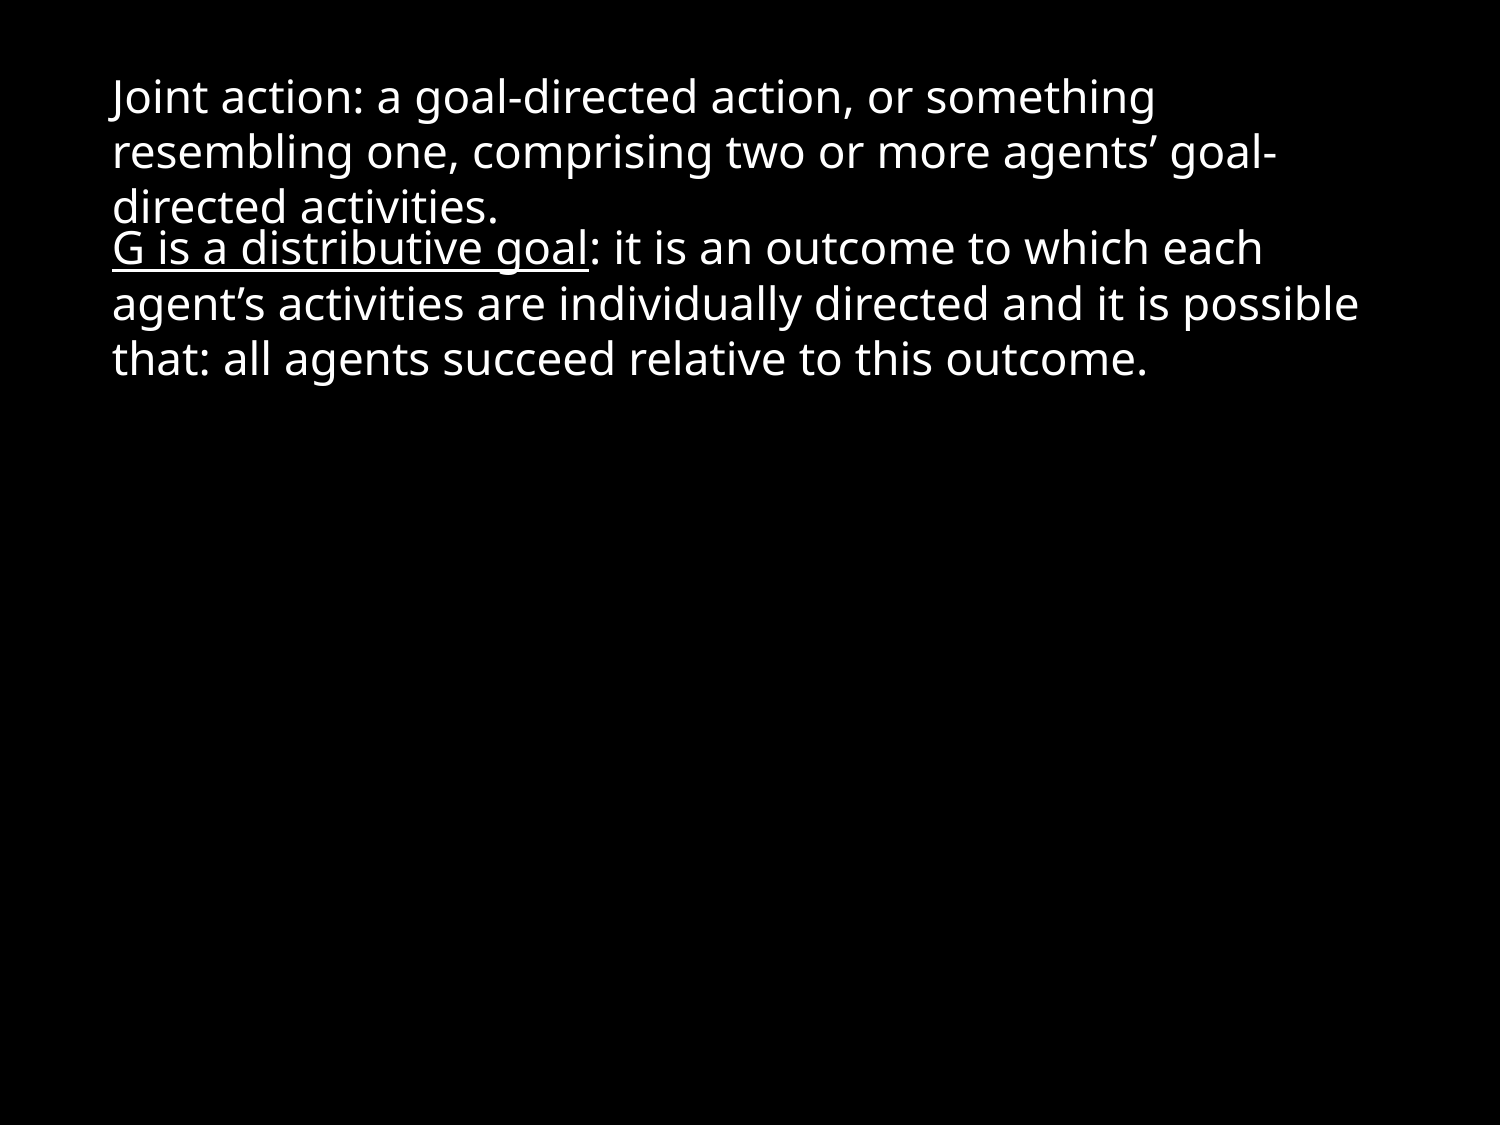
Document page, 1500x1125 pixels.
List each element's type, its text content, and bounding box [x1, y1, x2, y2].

text_box G is a distributive goal: it is an outcome to which each agent’s activities are individually directed and it is possible that: all agents succeed relative to this outcome. [97, 211, 1400, 392]
text_box Joint action: a goal-directed action, or something resembling one, comprising two or more agents’ goal-directed activities. [97, 60, 1388, 241]
